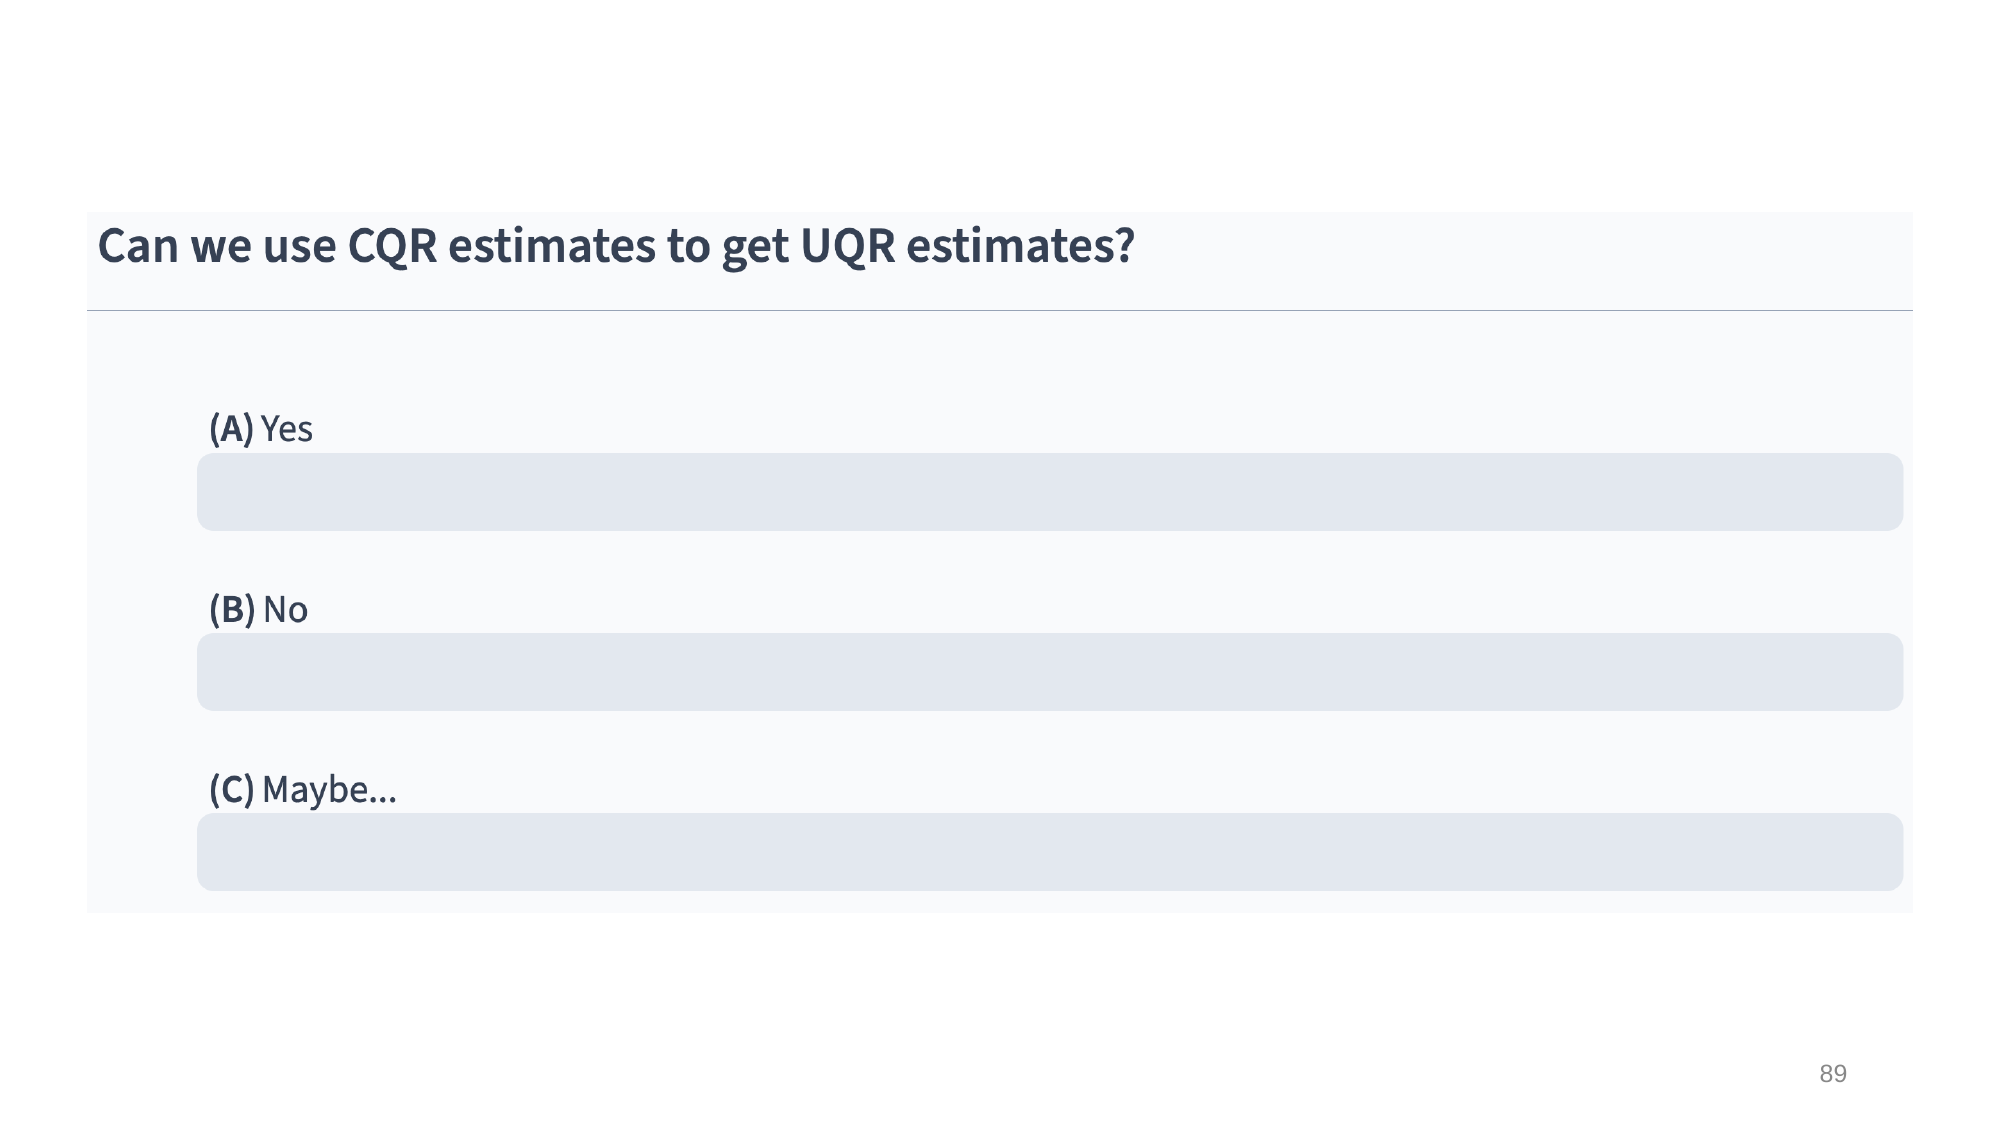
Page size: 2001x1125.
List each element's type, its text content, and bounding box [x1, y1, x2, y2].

picture [87, 212, 1913, 913]
slide_number 89 [1412, 1042, 1863, 1103]
